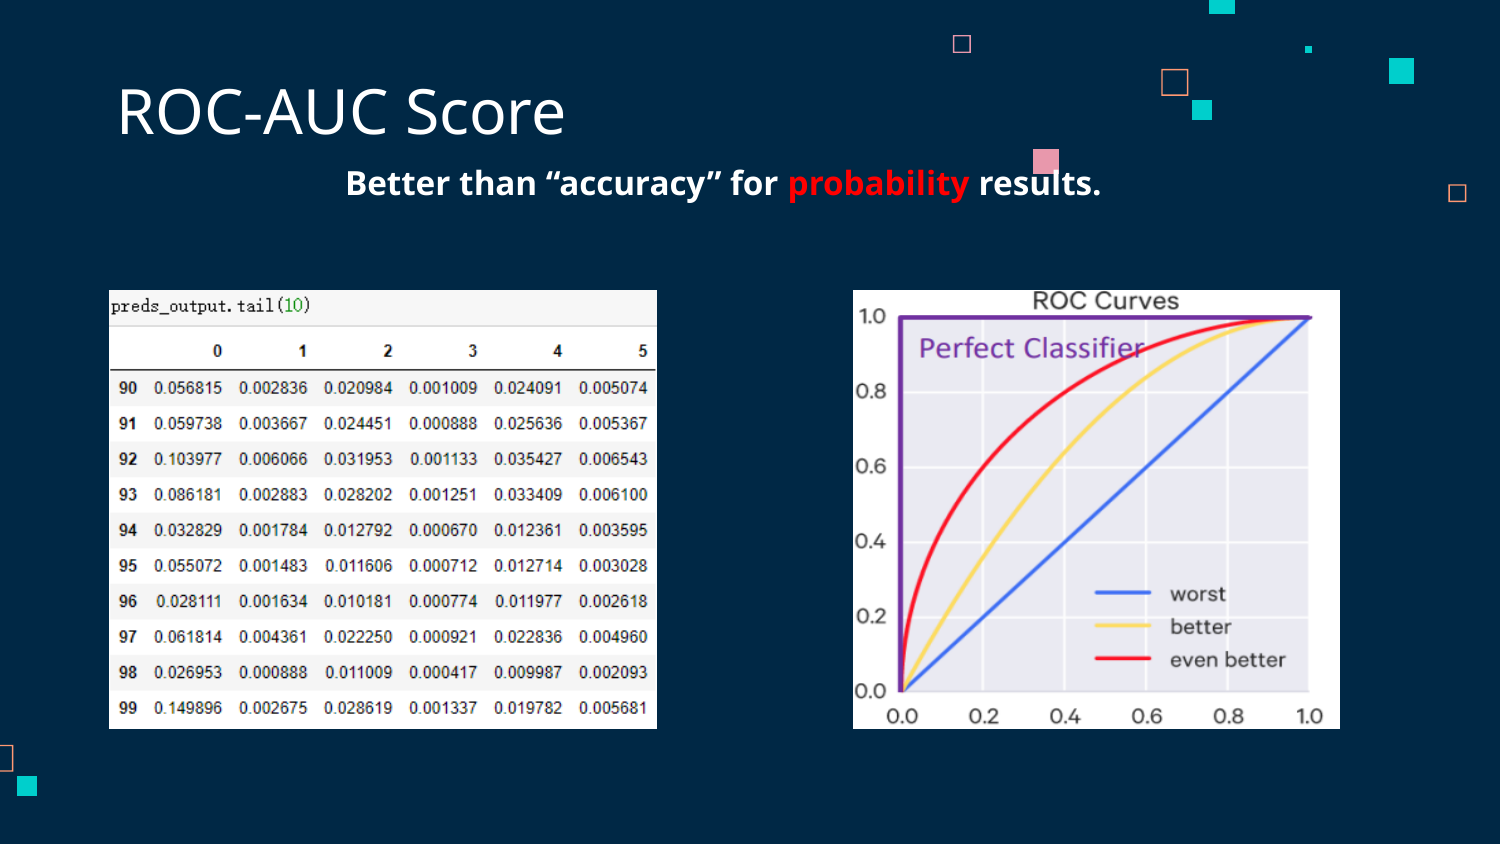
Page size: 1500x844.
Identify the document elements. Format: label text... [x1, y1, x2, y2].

title ROC-AUC Score [101, 67, 878, 163]
list Better than “accuracy” for probability results. [330, 147, 1171, 391]
picture [109, 289, 657, 729]
picture [853, 289, 1341, 729]
